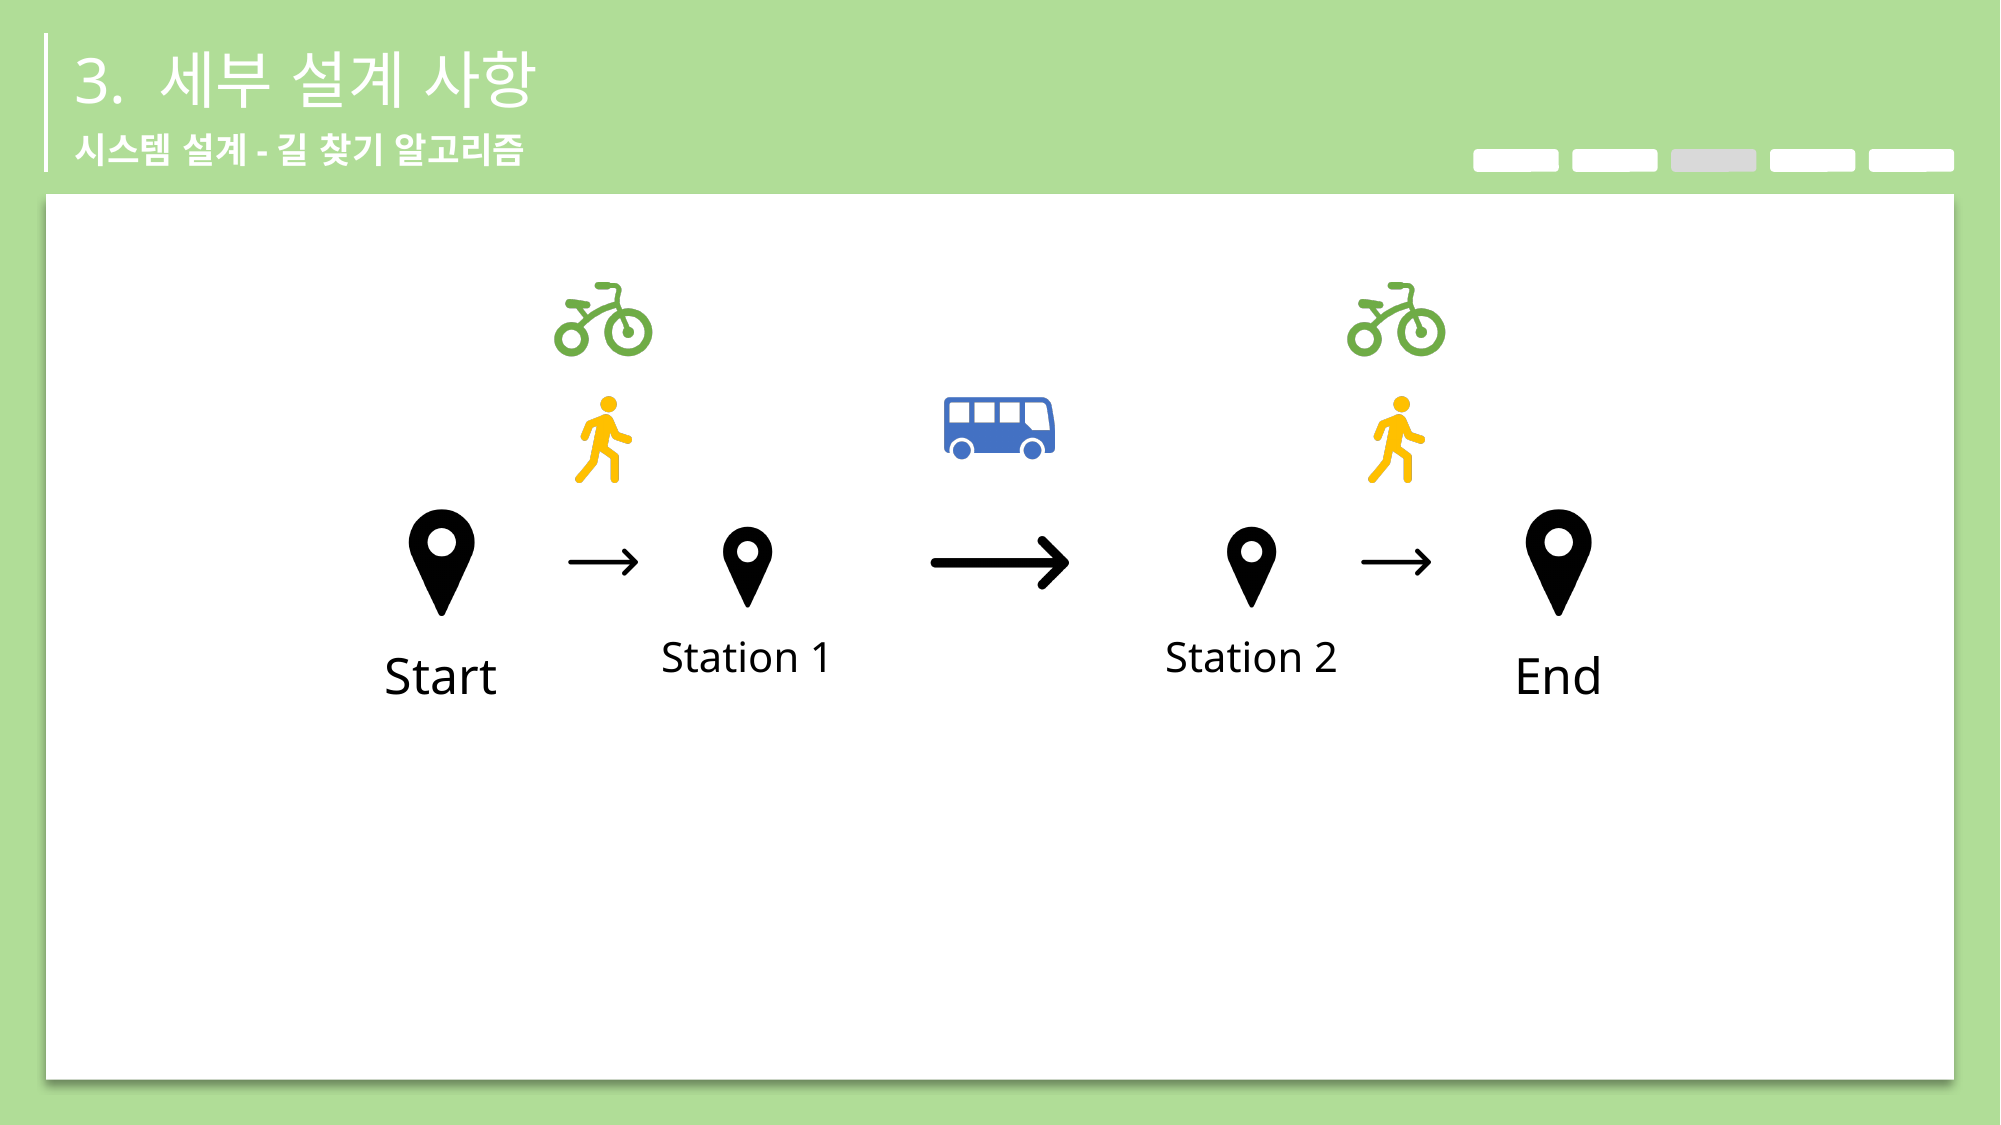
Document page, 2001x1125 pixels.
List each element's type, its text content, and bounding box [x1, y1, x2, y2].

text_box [1131, 510, 1372, 689]
picture [1348, 391, 1445, 488]
picture [1336, 259, 1457, 380]
text_box [45, 193, 1955, 1081]
text_box 3. 세부 설계 사항 [59, 33, 1954, 120]
picture [543, 259, 664, 380]
picture [565, 524, 641, 600]
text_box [1445, 487, 1673, 714]
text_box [1473, 149, 1955, 172]
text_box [627, 510, 868, 689]
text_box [327, 487, 555, 714]
text_box 시스템 설계-길 찾기 알고리즘 [59, 120, 2000, 178]
picture [924, 367, 1075, 638]
picture [1358, 524, 1434, 600]
picture [555, 391, 652, 488]
